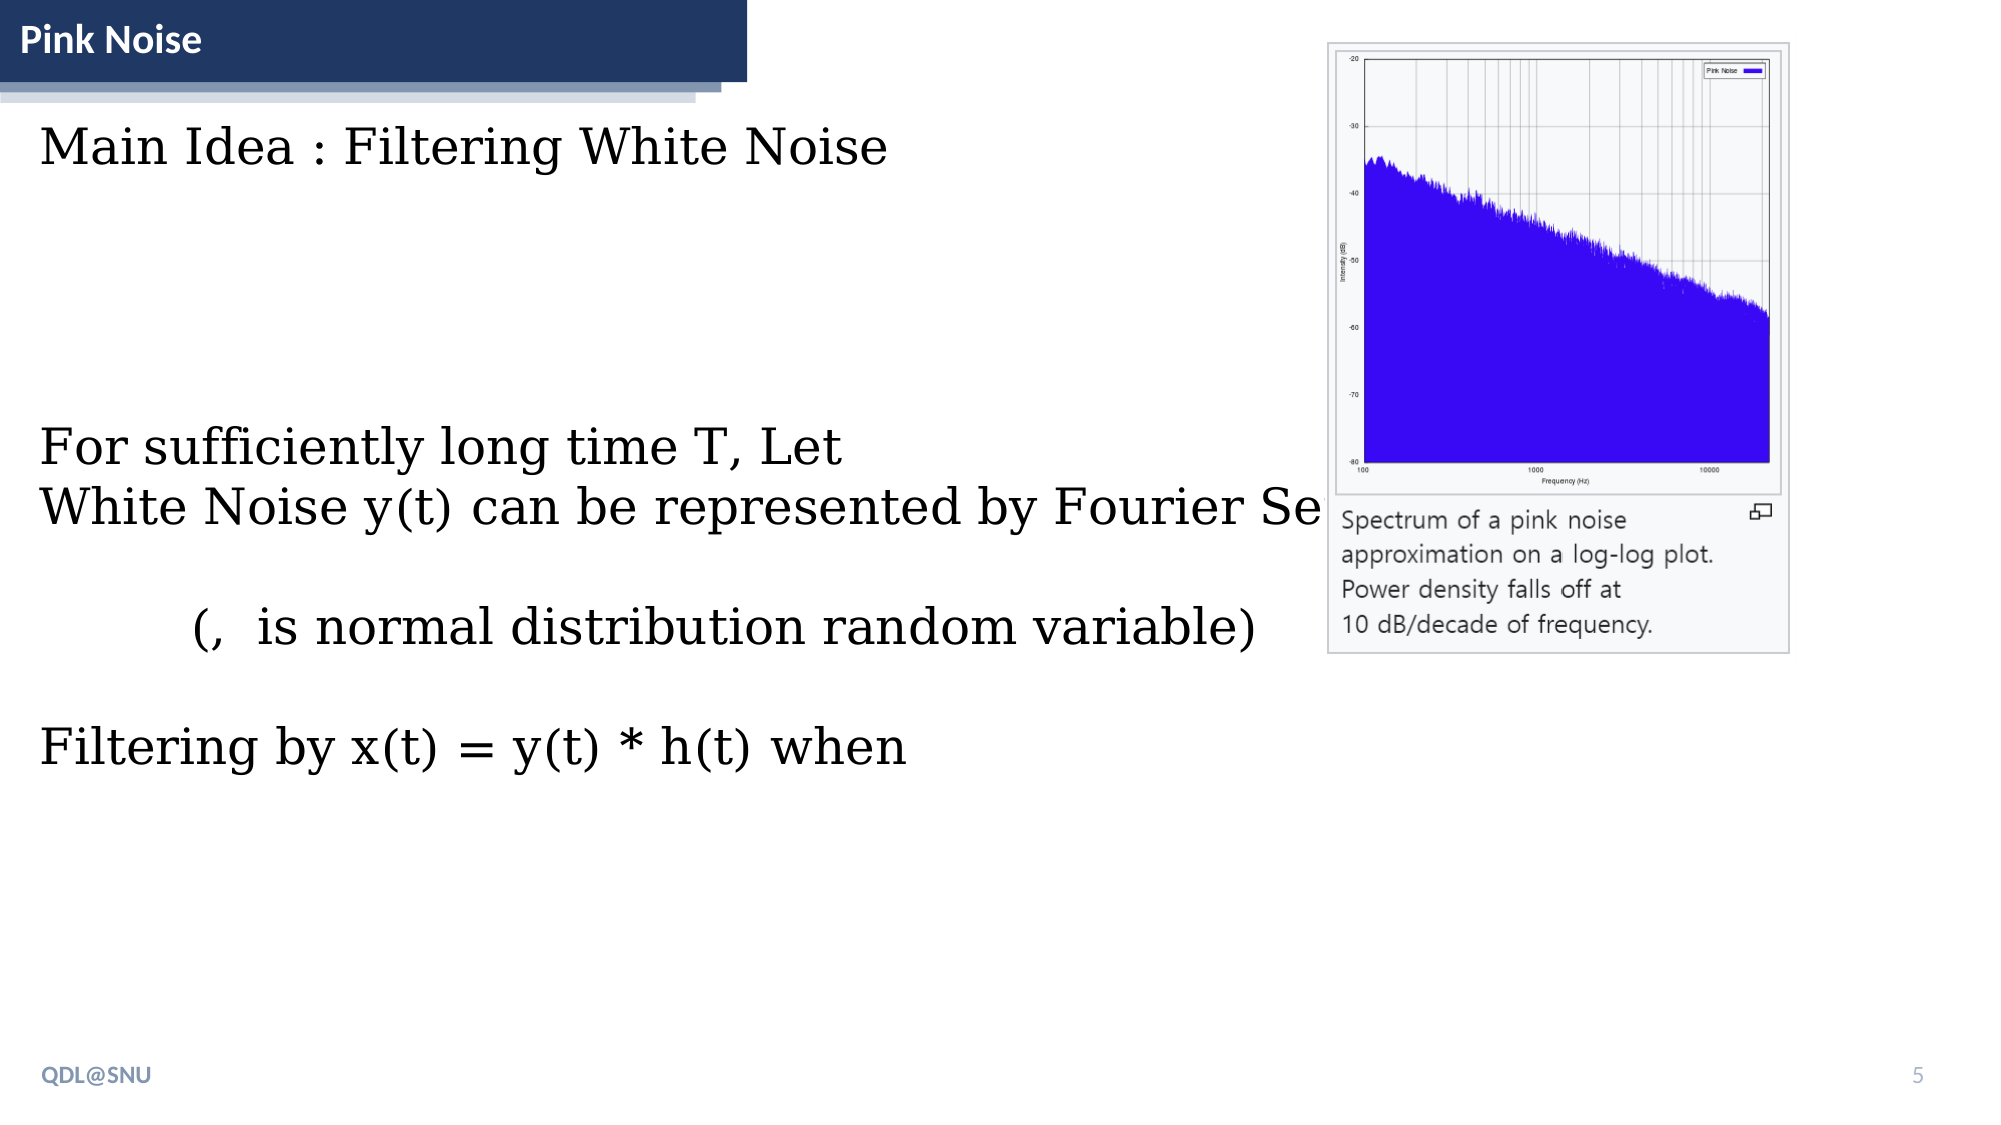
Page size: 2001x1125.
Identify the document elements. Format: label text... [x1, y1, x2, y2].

slide_number 5 [1489, 1043, 1940, 1104]
picture [1325, 34, 1797, 664]
title Pink Noise [4, 13, 805, 68]
